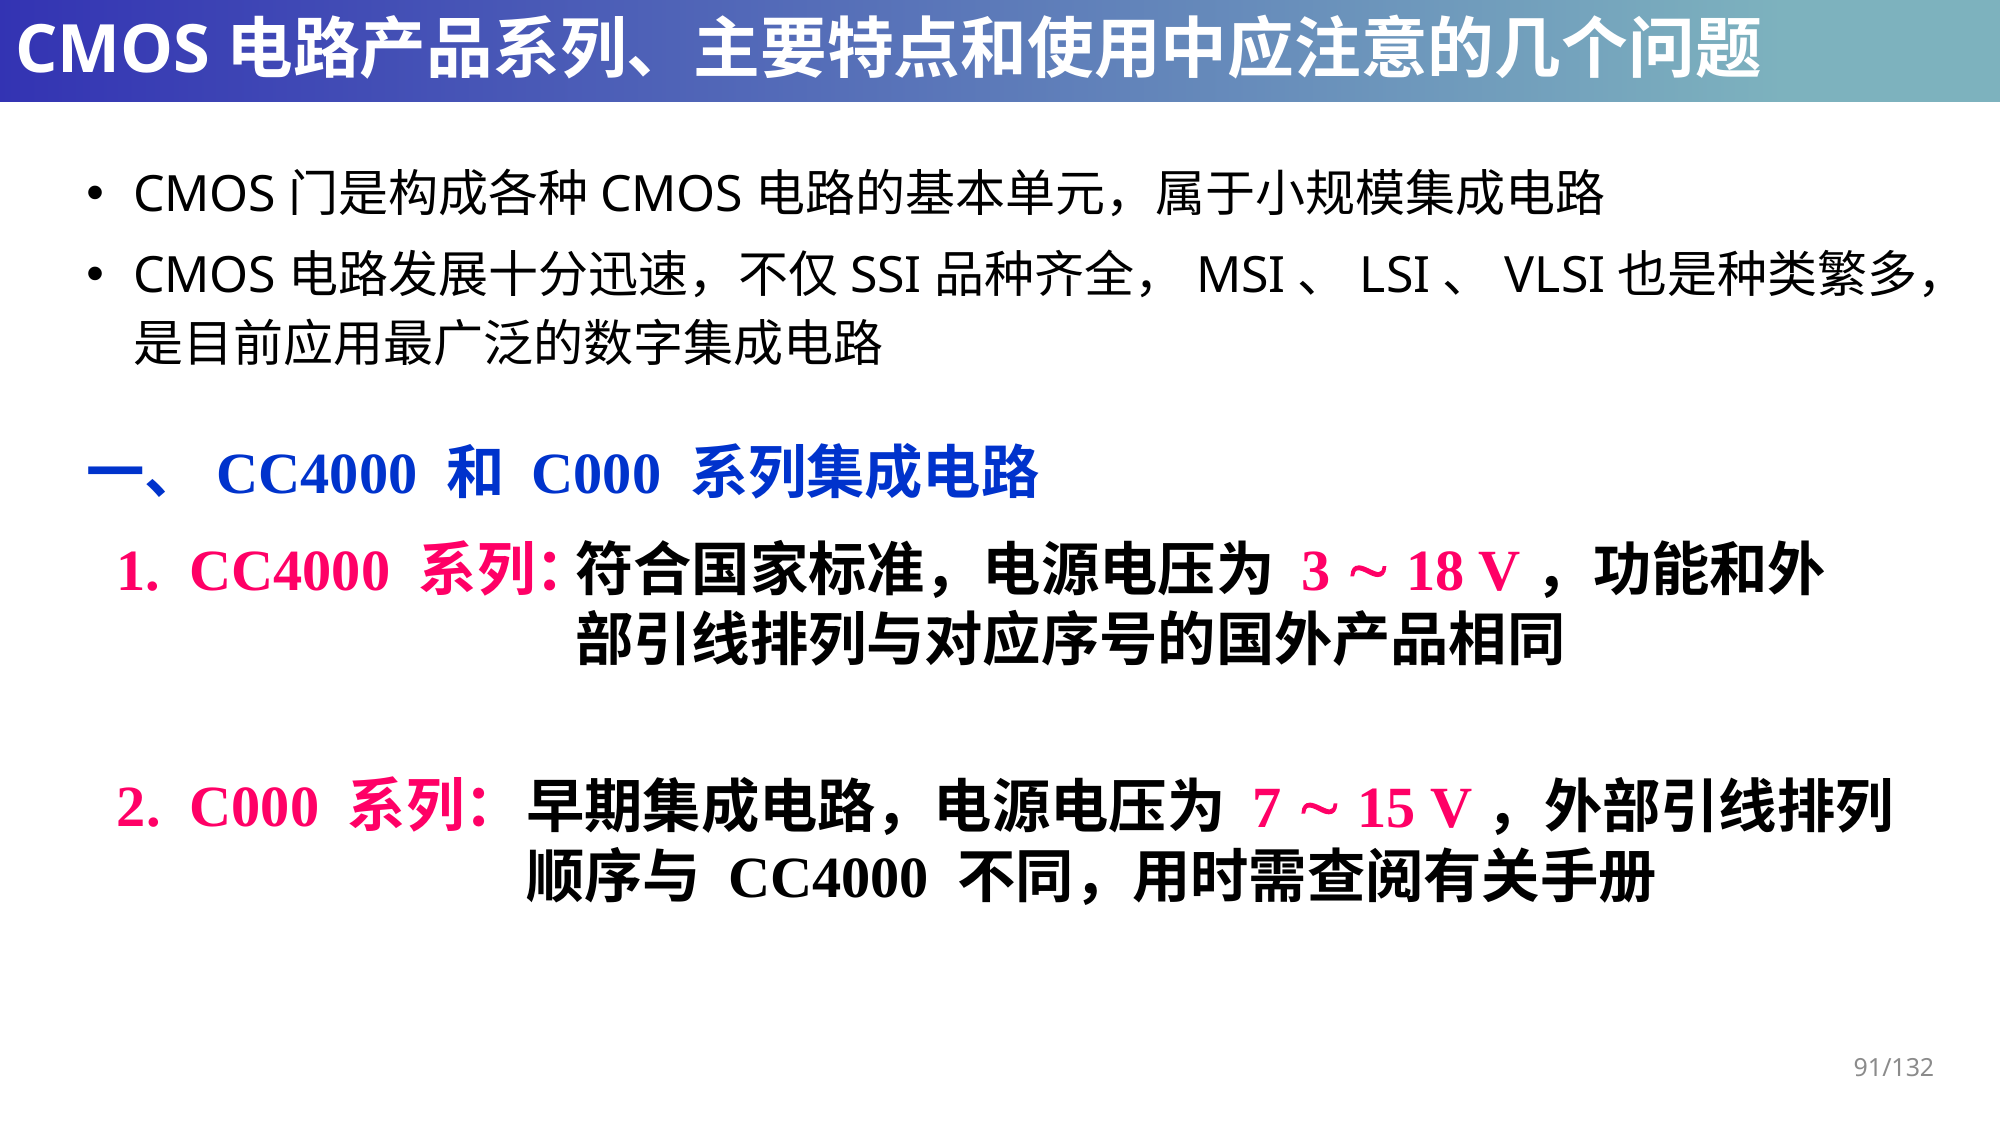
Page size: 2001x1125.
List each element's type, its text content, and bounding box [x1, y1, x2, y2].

text_box 2. C000 系列： [102, 760, 631, 845]
slide_number 91/132 [1797, 1038, 1950, 1099]
title CMOS电路产品系列、主要特点和使用中应注意的几个问题 [0, 0, 2000, 102]
text_box 1. CC4000 系列： [101, 524, 560, 610]
text_box 符合国家标准，电源电压为 3  18 V，功能和外部引线排列与对应序号的国外产品相同 [560, 524, 1898, 680]
text_box 早期集成电路，电源电压为 7  15 V，外部引线排列顺序与 CC4000 不同，用时需查阅有关手册 [511, 762, 1947, 917]
text_box 一、CC4000 和 C000 系列集成电路 [71, 427, 1147, 513]
text_box CMOS门是构成各种CMOS电路的基本单元，属于小规模集成电路 CMOS电路发展十分迅速，不仅SSI品种齐全，MSI、LSI、VLSI也是种类繁多，是目前应用最广泛的数字集成电路 [71, 146, 1950, 379]
